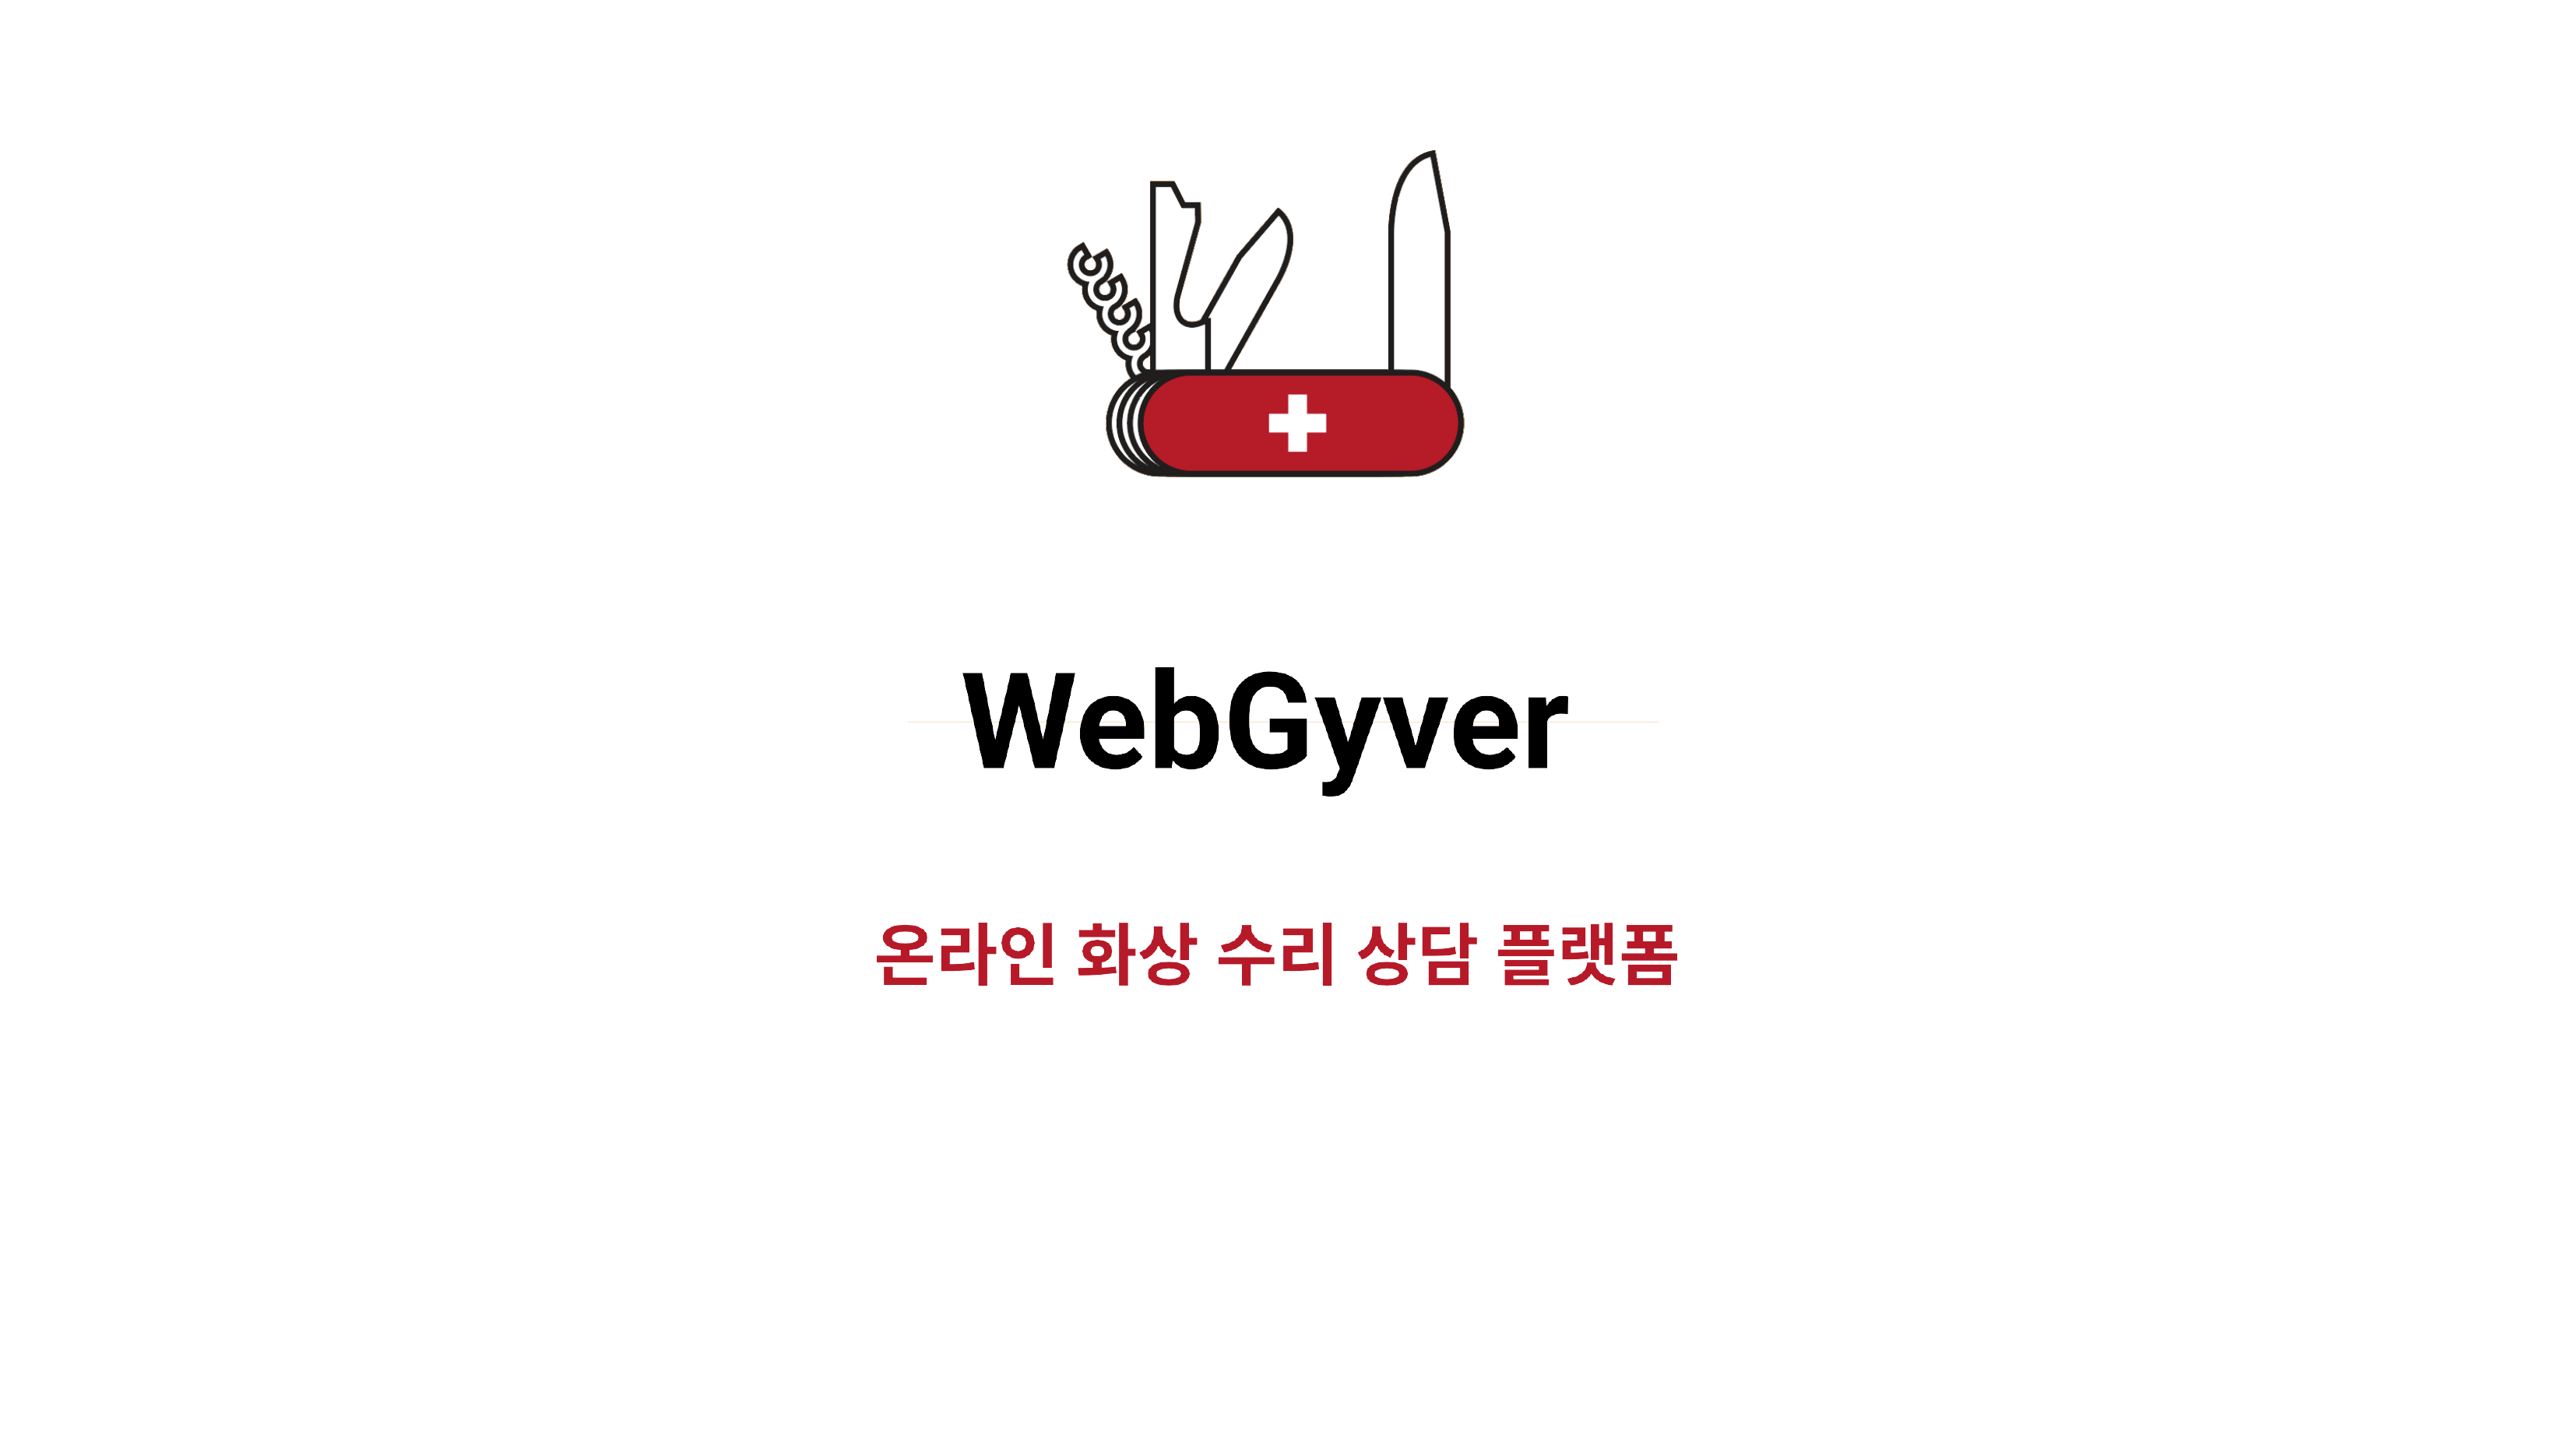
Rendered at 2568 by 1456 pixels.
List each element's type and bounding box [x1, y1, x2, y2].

picture [877, 923, 1677, 986]
text_box [907, 0, 1659, 797]
